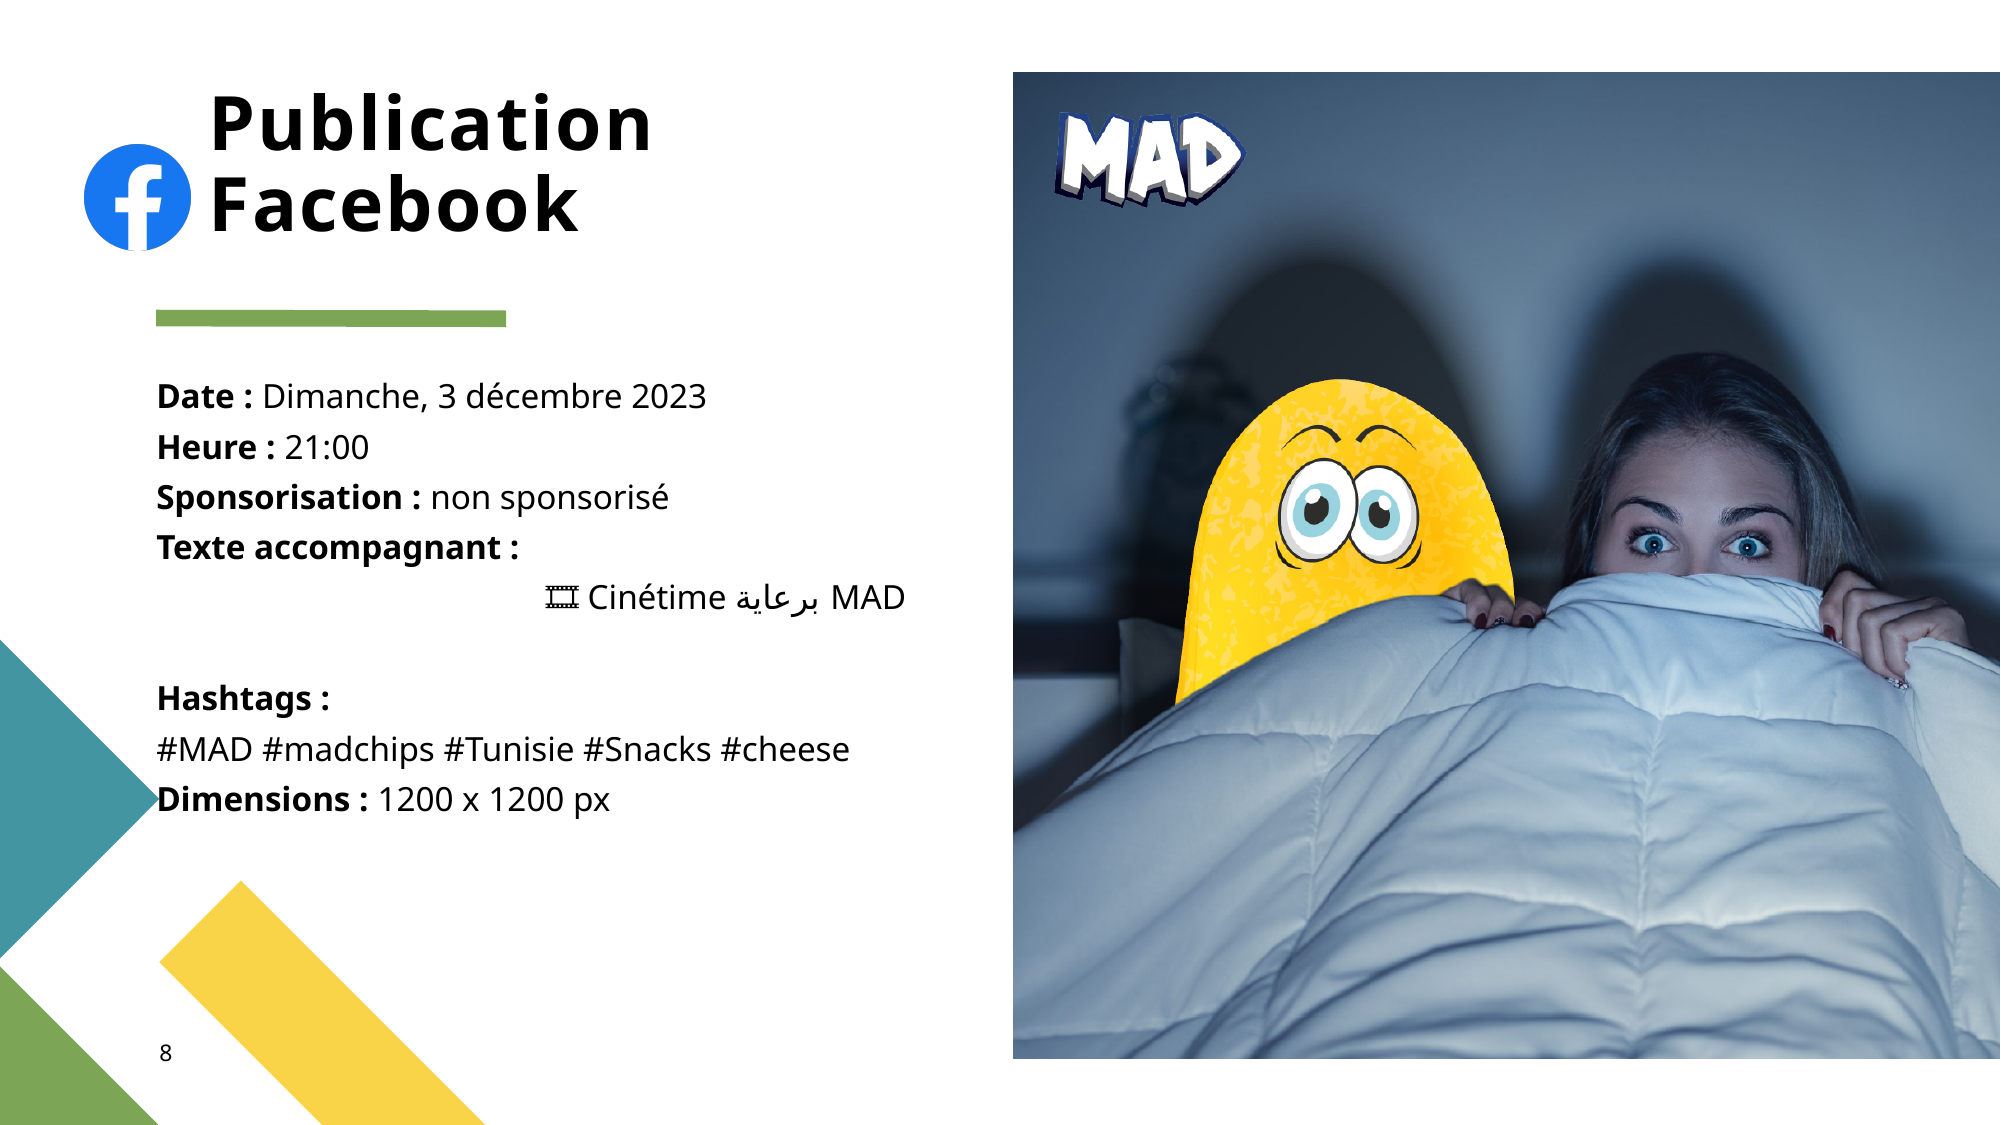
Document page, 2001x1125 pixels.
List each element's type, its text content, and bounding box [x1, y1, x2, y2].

list Date : Dimanche, 3 décembre 2023 Heure : 21:00 Sponsorisation : non sponsorisé Texte accompagnant : 🎞 Cinétime برعاية MAD Hashtags : #MAD #madchips #Tunisie #Snacks #cheese Dimensions : 1200 x 1200 px [156, 375, 907, 835]
picture [84, 144, 191, 251]
title Publication Facebook [208, 147, 973, 248]
slide_number 8 [159, 1038, 246, 1080]
picture [1013, 72, 2000, 1059]
